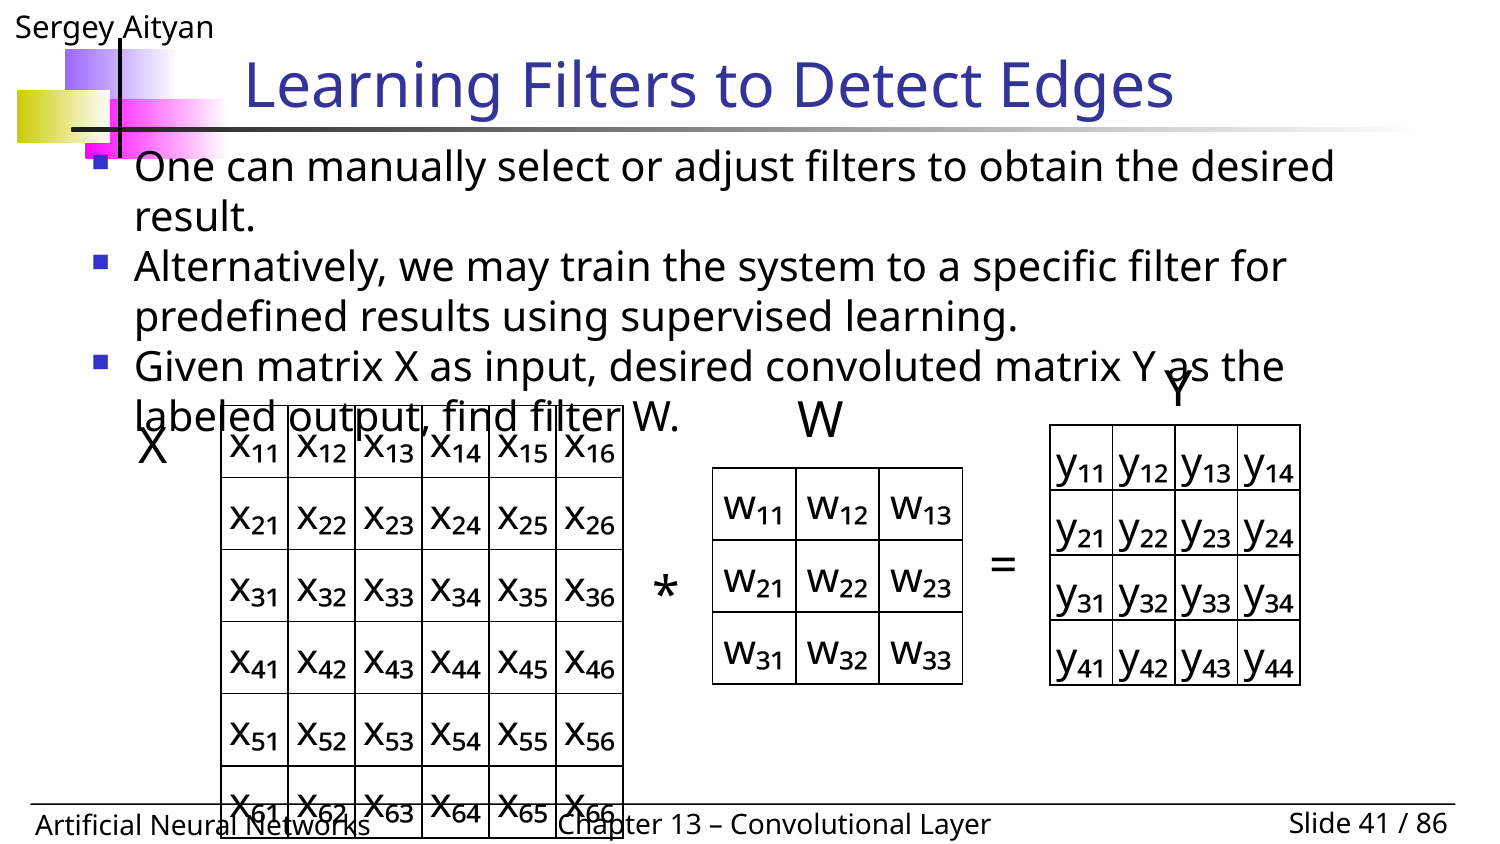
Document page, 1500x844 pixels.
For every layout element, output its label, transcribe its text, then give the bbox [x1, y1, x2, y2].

table_cell x₄₃ [356, 622, 421, 693]
table_cell x₃₂ [289, 550, 354, 621]
table_cell y₄₁ [1051, 621, 1112, 684]
table_cell w₃₂ [797, 613, 878, 683]
table_header x₁₄ [423, 406, 488, 477]
table_cell x₄₁ [222, 622, 287, 693]
table_cell w₂₃ [880, 541, 962, 611]
table_cell x₃₄ [423, 550, 488, 621]
table_cell y₂₃ [1176, 491, 1237, 554]
table_cell x₂₃ [356, 478, 421, 549]
table_cell x₂₅ [490, 478, 555, 549]
table_cell w₃₁ [713, 613, 795, 683]
table_header x₁₁ [222, 406, 287, 477]
table_cell x₂₁ [222, 478, 287, 549]
table_header w₁₁ [713, 469, 795, 539]
table_cell y₃₃ [1176, 556, 1237, 619]
table_header x₁₂ [289, 406, 354, 477]
table_cell x₂₆ [557, 478, 622, 549]
table_cell x₄₂ [289, 622, 354, 693]
table_cell x₃₅ [490, 550, 555, 621]
list One can manually select or adjust filters to obtain the desired result. Alternatively, we may train the system to a specific filter for predefined results using supervised learning. Given matrix X as input, desired convoluted matrix Y as the labeled output, find filter W. [76, 132, 1431, 262]
table_cell x₂₂ [289, 478, 354, 549]
text_box * [637, 554, 703, 630]
table_cell y₄₄ [1238, 621, 1299, 684]
table_cell x₆₃ [356, 767, 421, 837]
table_header y₁₂ [1113, 426, 1174, 489]
table_cell y₃₂ [1113, 556, 1174, 619]
table_cell x₅₃ [356, 694, 421, 765]
table_cell x₄₆ [557, 622, 622, 693]
table_cell w₂₁ [713, 541, 795, 611]
table_header y₁₃ [1176, 426, 1237, 489]
table_header y₁₄ [1238, 426, 1299, 489]
table_cell x₆₄ [423, 767, 488, 837]
text_box = [975, 524, 1041, 600]
table_cell y₃₁ [1051, 556, 1112, 619]
text_box Y [1149, 349, 1216, 424]
table_cell y₂₁ [1051, 491, 1112, 554]
table_cell x₅₅ [490, 694, 555, 765]
table_cell x₄₄ [423, 622, 488, 693]
table_cell x₂₄ [423, 478, 488, 549]
table_header x₁₆ [557, 406, 622, 477]
table_cell x₆₁ [222, 767, 287, 837]
text_box W [782, 380, 848, 456]
table_header x₁₅ [490, 406, 555, 477]
table_cell x₅₂ [289, 694, 354, 765]
table_cell w₃₃ [880, 613, 962, 683]
table_cell x₃₁ [222, 550, 287, 621]
table_cell y₄₂ [1113, 621, 1174, 684]
table_header w₁₂ [797, 469, 878, 539]
table_cell w₂₂ [797, 541, 878, 611]
table_cell x₅₆ [557, 694, 622, 765]
title Learning Filters to Detect Edges [228, 46, 1332, 128]
table_header w₁₃ [880, 469, 962, 539]
table_cell x₅₄ [423, 694, 488, 765]
table_cell x₆₂ [289, 767, 354, 837]
table_cell x₃₃ [356, 550, 421, 621]
table_cell y₃₄ [1238, 556, 1299, 619]
table_cell x₆₅ [490, 767, 555, 837]
table_cell x₃₆ [557, 550, 622, 621]
table_cell y₄₃ [1176, 621, 1237, 684]
table_header y₁₁ [1051, 426, 1112, 489]
table_cell x₄₅ [490, 622, 555, 693]
table_cell y₂₂ [1113, 491, 1174, 554]
table_cell x₆₆ [557, 767, 622, 837]
table_header x₁₃ [356, 406, 421, 477]
table_cell y₂₄ [1238, 491, 1299, 554]
table_cell x₅₁ [222, 694, 287, 765]
text_box X [123, 406, 189, 482]
